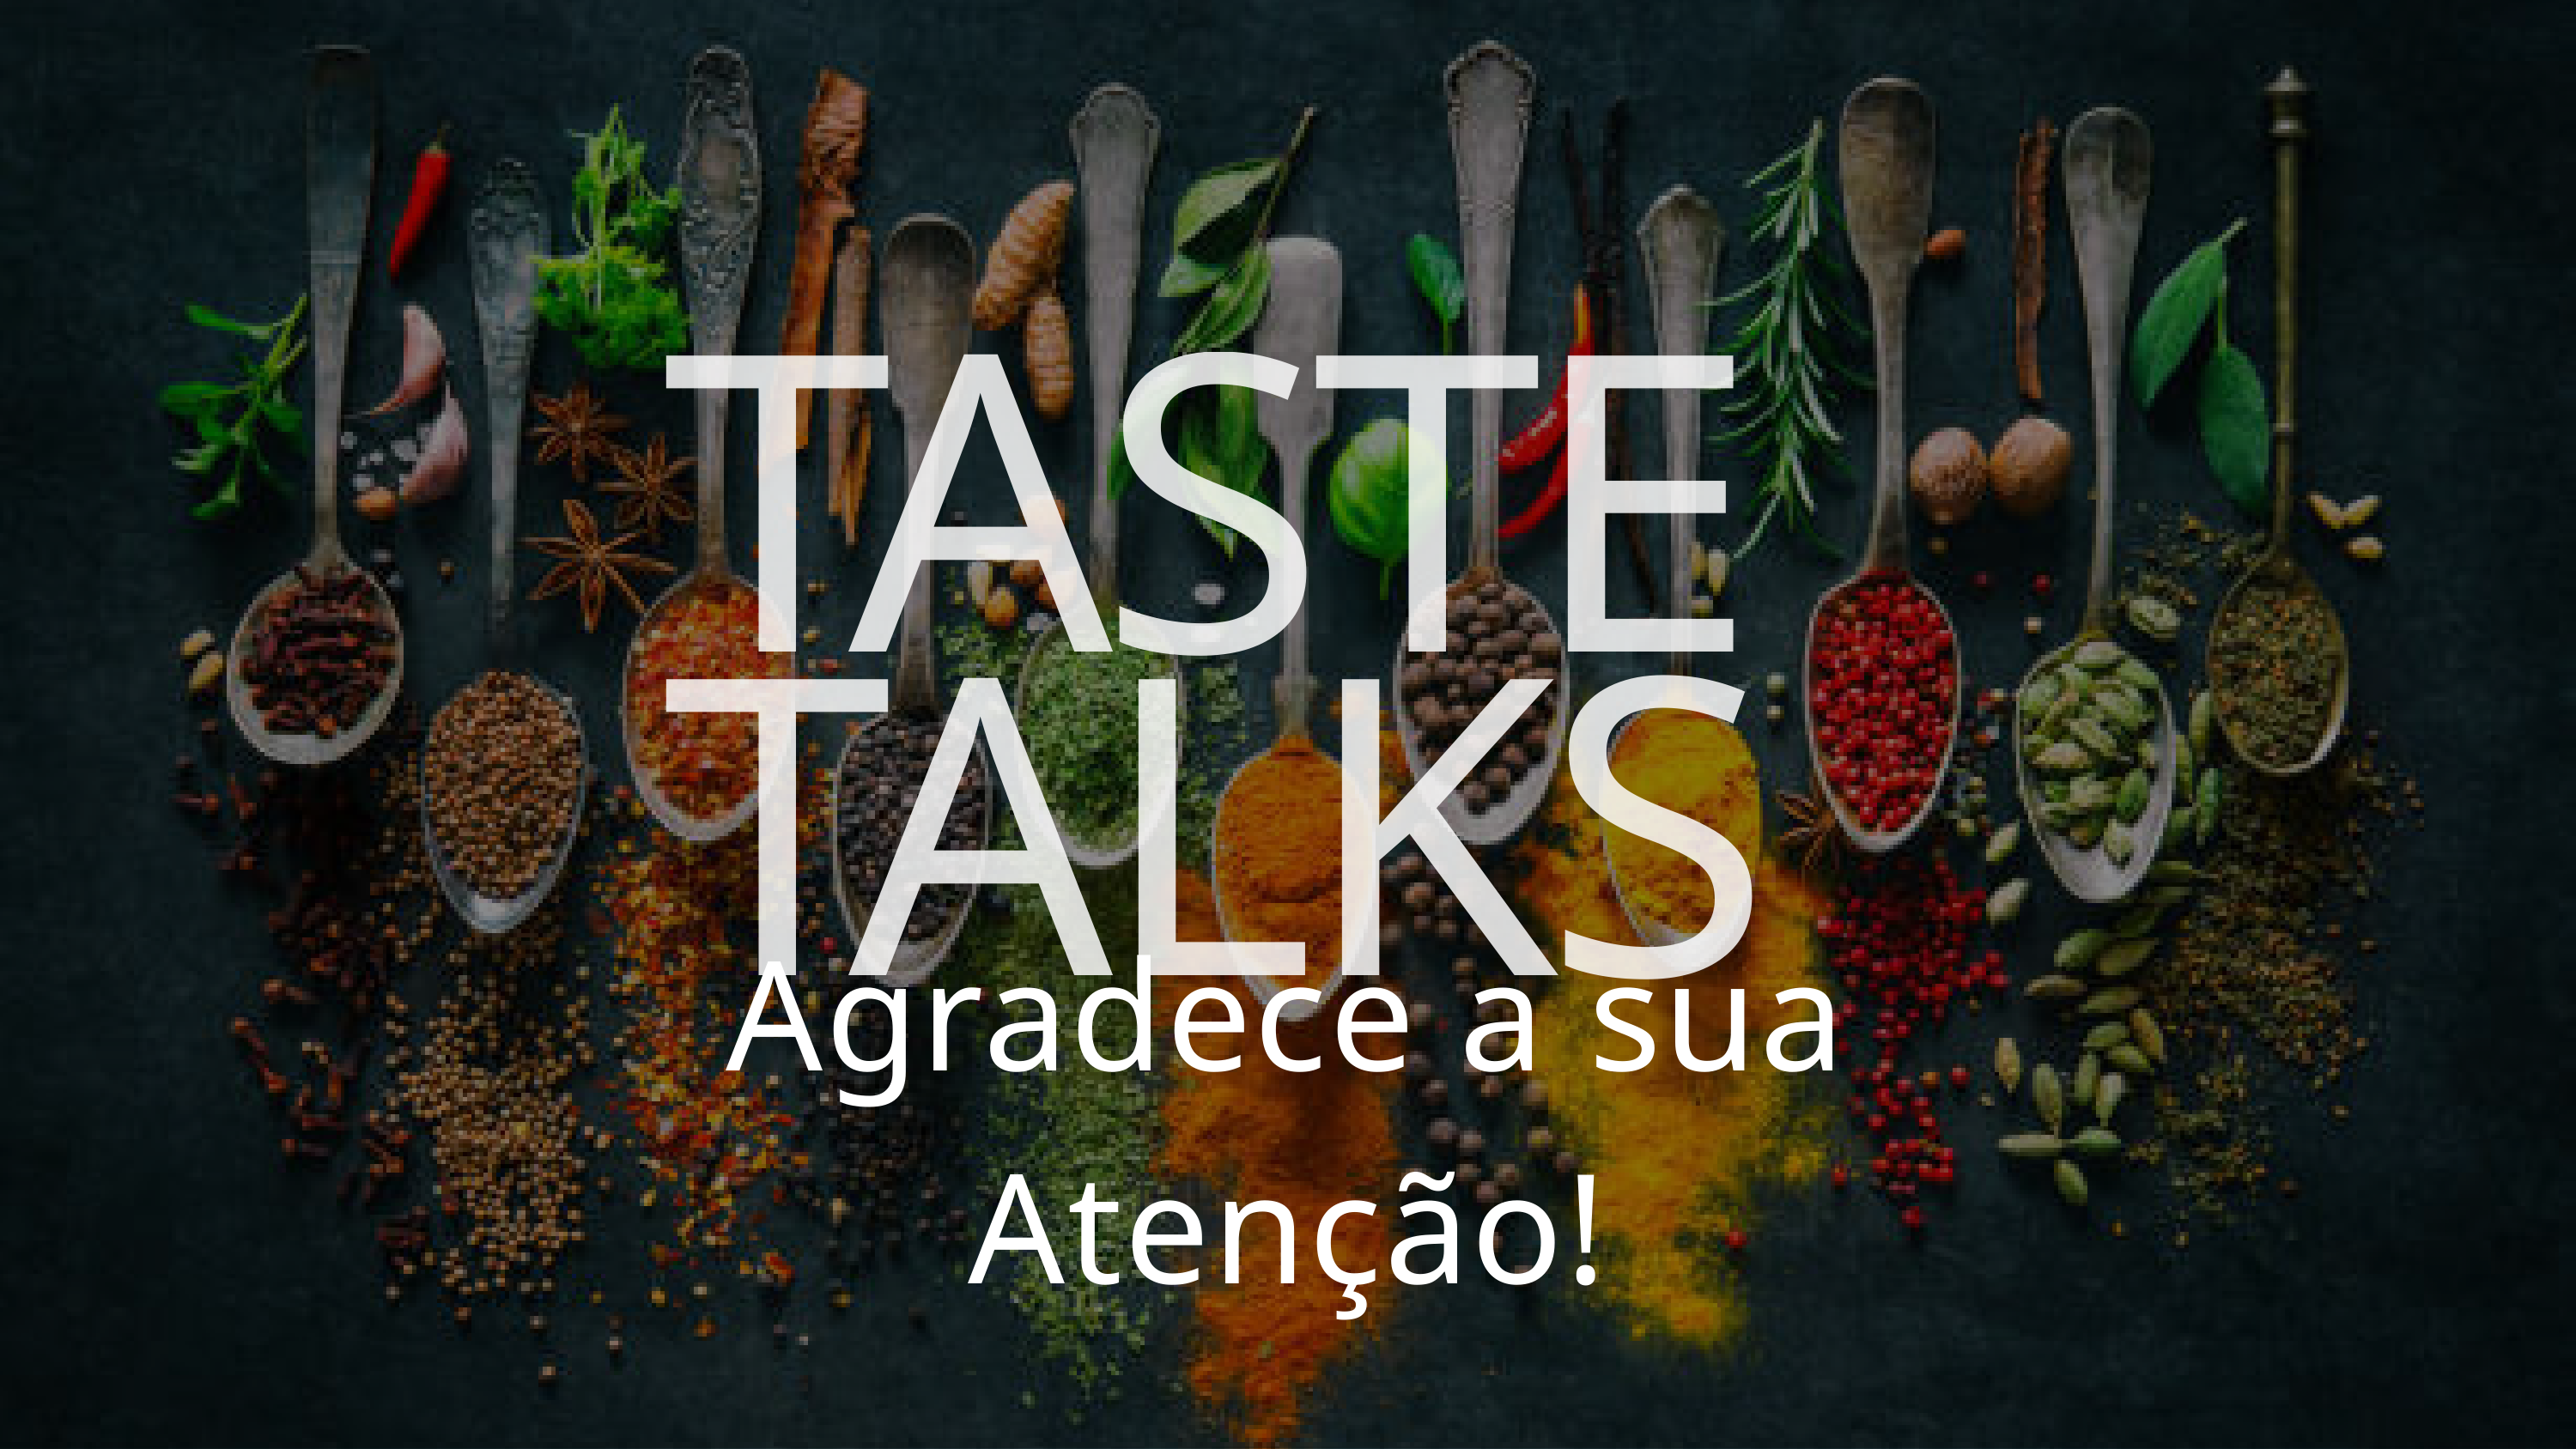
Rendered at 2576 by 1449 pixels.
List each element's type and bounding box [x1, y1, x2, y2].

text_box [0, 0, 2576, 1449]
